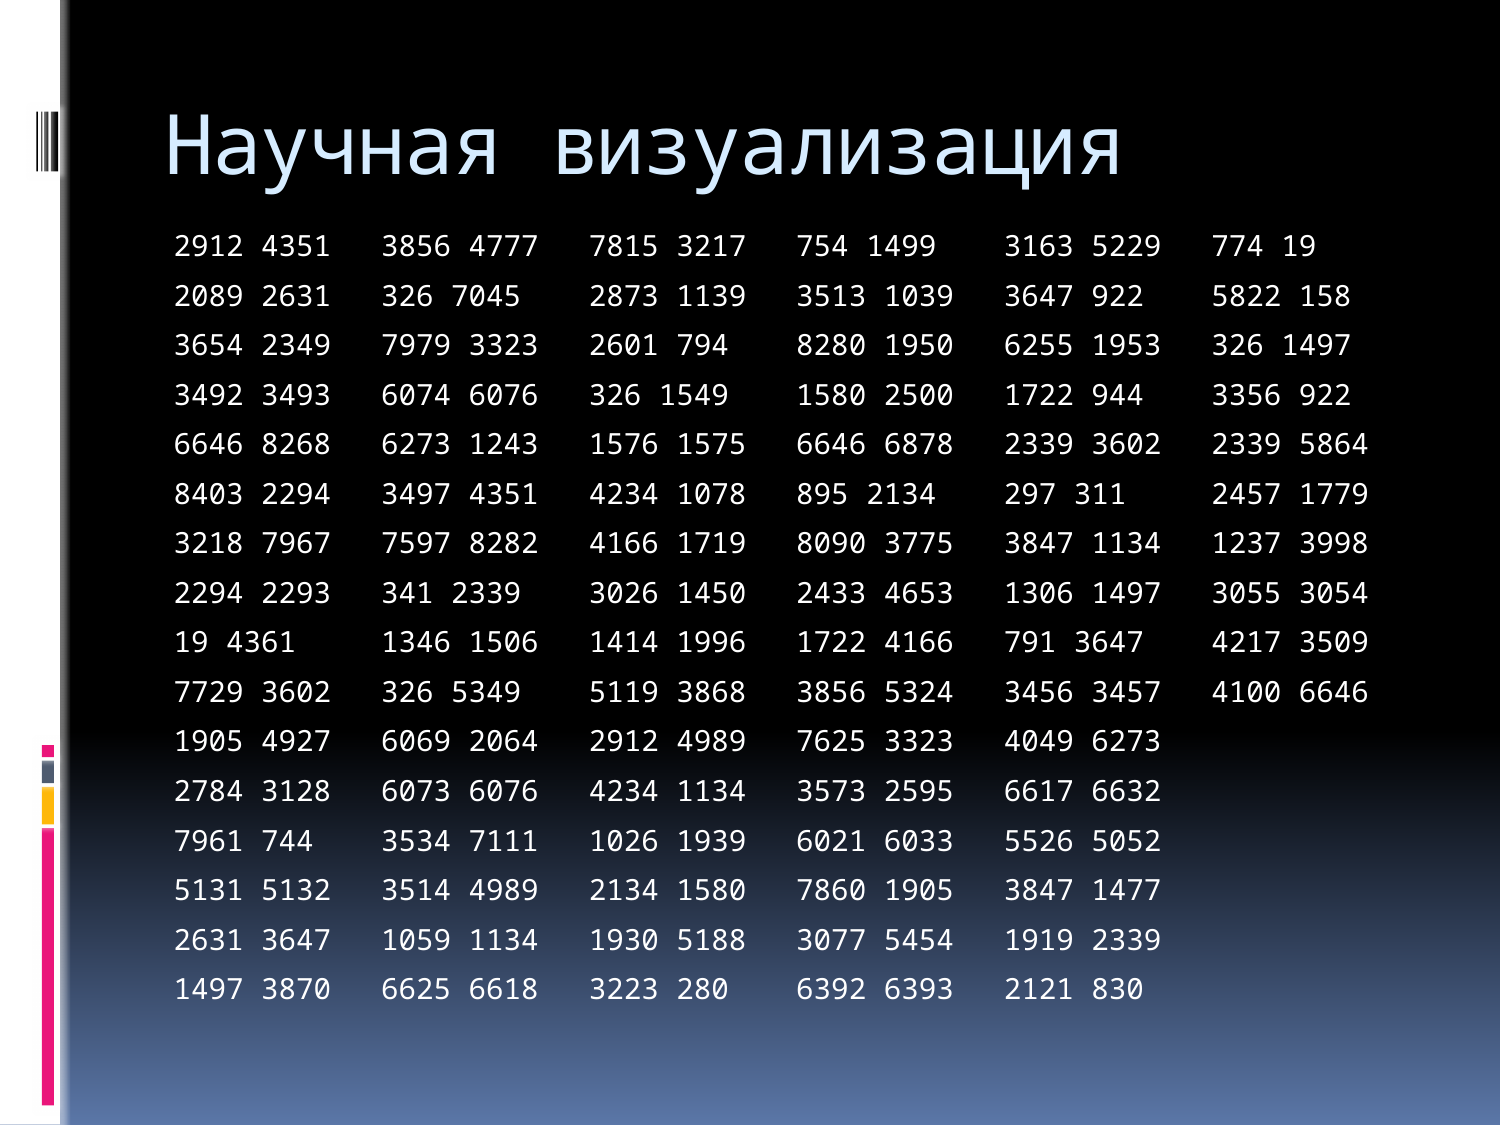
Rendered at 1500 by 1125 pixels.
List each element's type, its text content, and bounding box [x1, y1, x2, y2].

list 2912 4351 2089 2631 3654 2349 3492 3493 6646 8268 8403 2294 3218 7967 2294 2293 19 4361 7729 3602 1905 4927 2784 3128 7961 744 5131 5132 2631 3647 1497 3870 3856 4777 326 7045 7979 3323 6074 6076 6273 1243 3497 4351 7597 8282 341 2339 1346 1506 326 5349 6069 2064 6073 6076 3534 7111 3514 4989 1059 1134 6625 6618 7815 3217 2873 1139 2601 794 326 1549 1576 1575 4234 1078 4166 1719 3026 1450 1414 1996 5119 3868 2912 4989 4234 1134 1026 1939 2134 1580 1930 5188 3223 280 754 1499 3513 1039 8280 1950 1580 2500 6646 6878 895 2134 8090 3775 2433 4653 1722 4166 3856 5324 7625 3323 3573 2595 6021 6033 7860 1905 3077 5454 6392 6393 3163 5229 3647 922 6255 1953 1722 944 2339 3602 297 311 3847 1134 1306 1497 791 3647 3456 3457 4049 6273 6617 6632 5526 5052 3847 1477 1919 2339 2121 830 774 19 5822 158 326 1497 3356 922 2339 5864 2457 1779 1237 3998 3055 3054 4217 3509 4100 6646 [147, 219, 1423, 1012]
title Научная визуализация [150, 83, 1425, 234]
